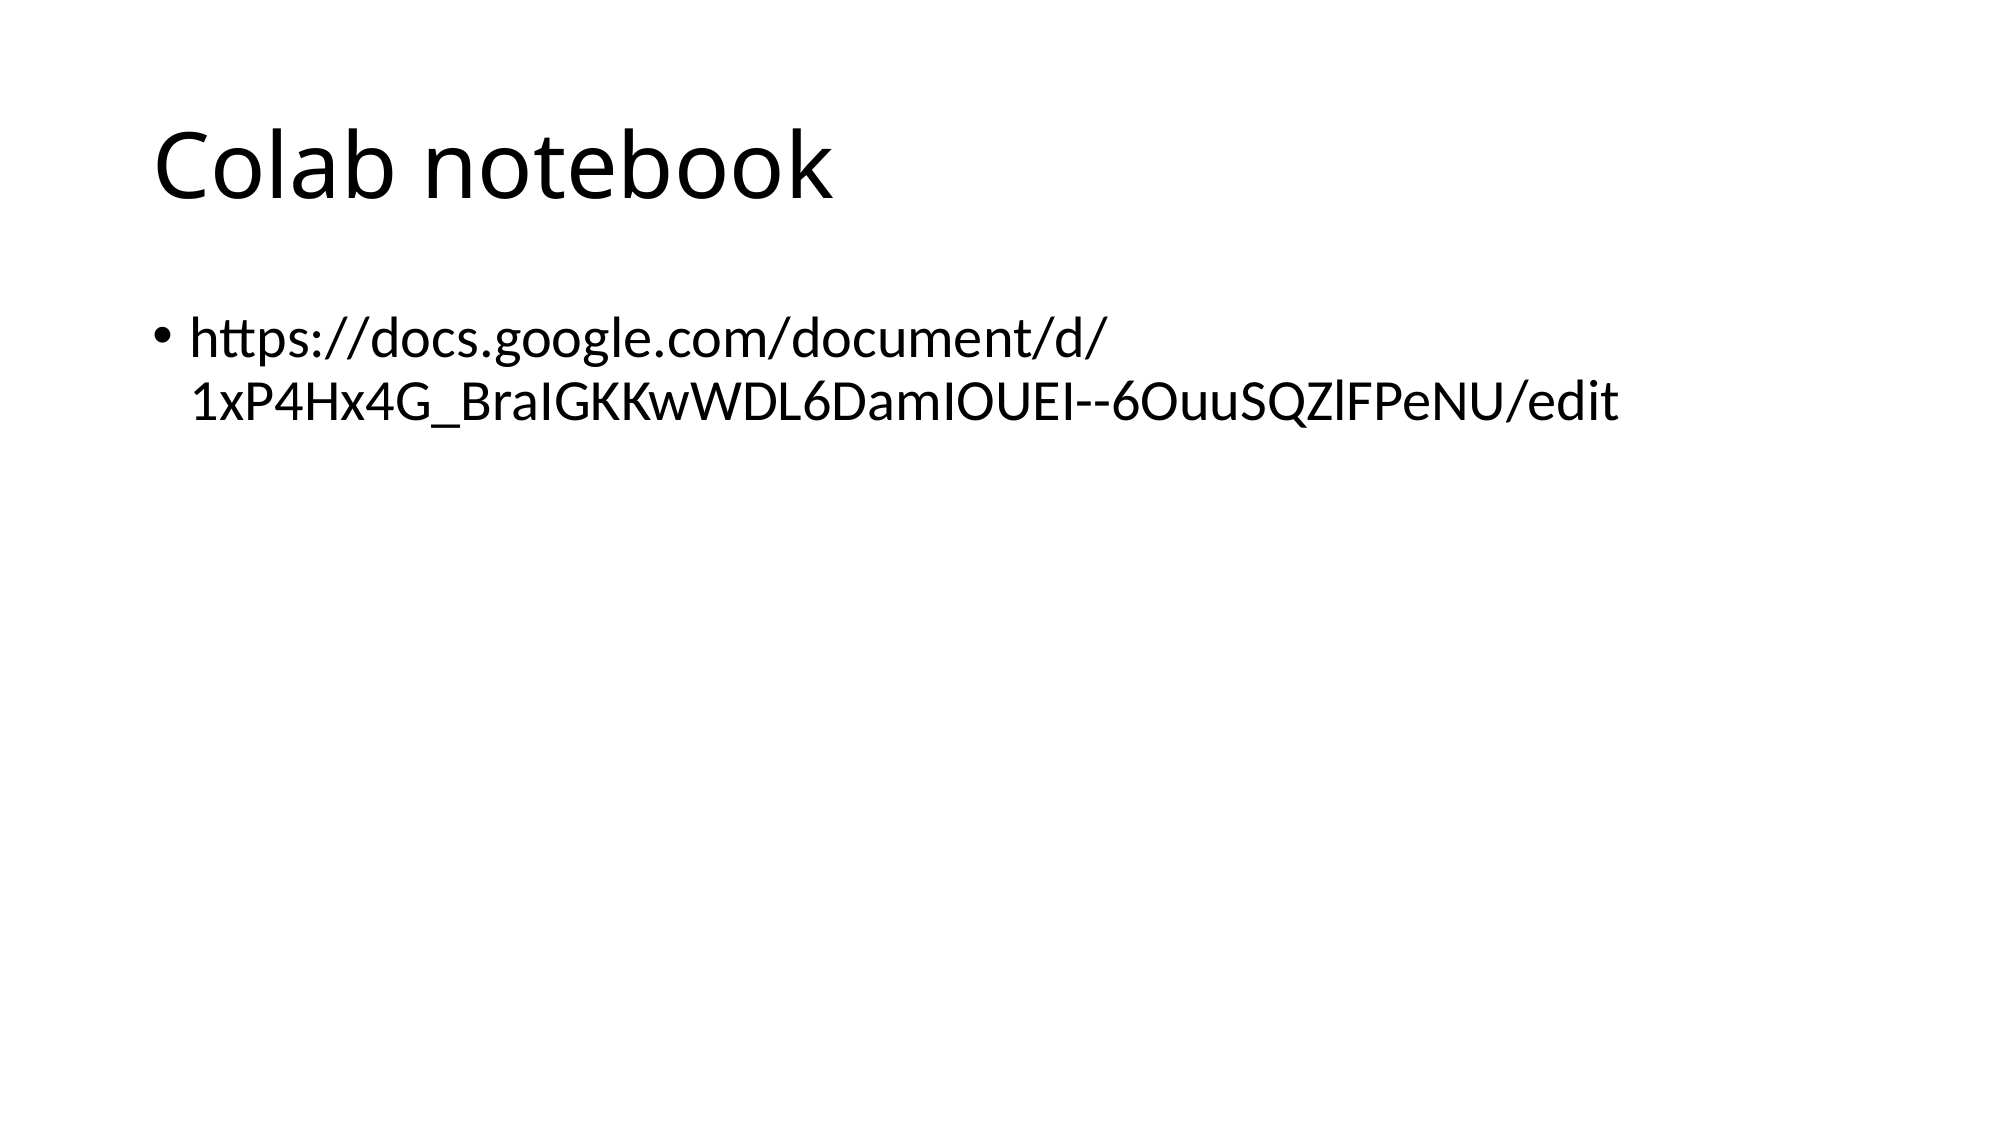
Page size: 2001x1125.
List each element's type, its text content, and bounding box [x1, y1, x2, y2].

title Colab notebook [137, 59, 1863, 278]
list https://docs.google.com/document/d/1xP4Hx4G_BraIGKKwWDL6DamIOUEI--6OuuSQZlFPeNU/edit [137, 299, 1863, 1014]
